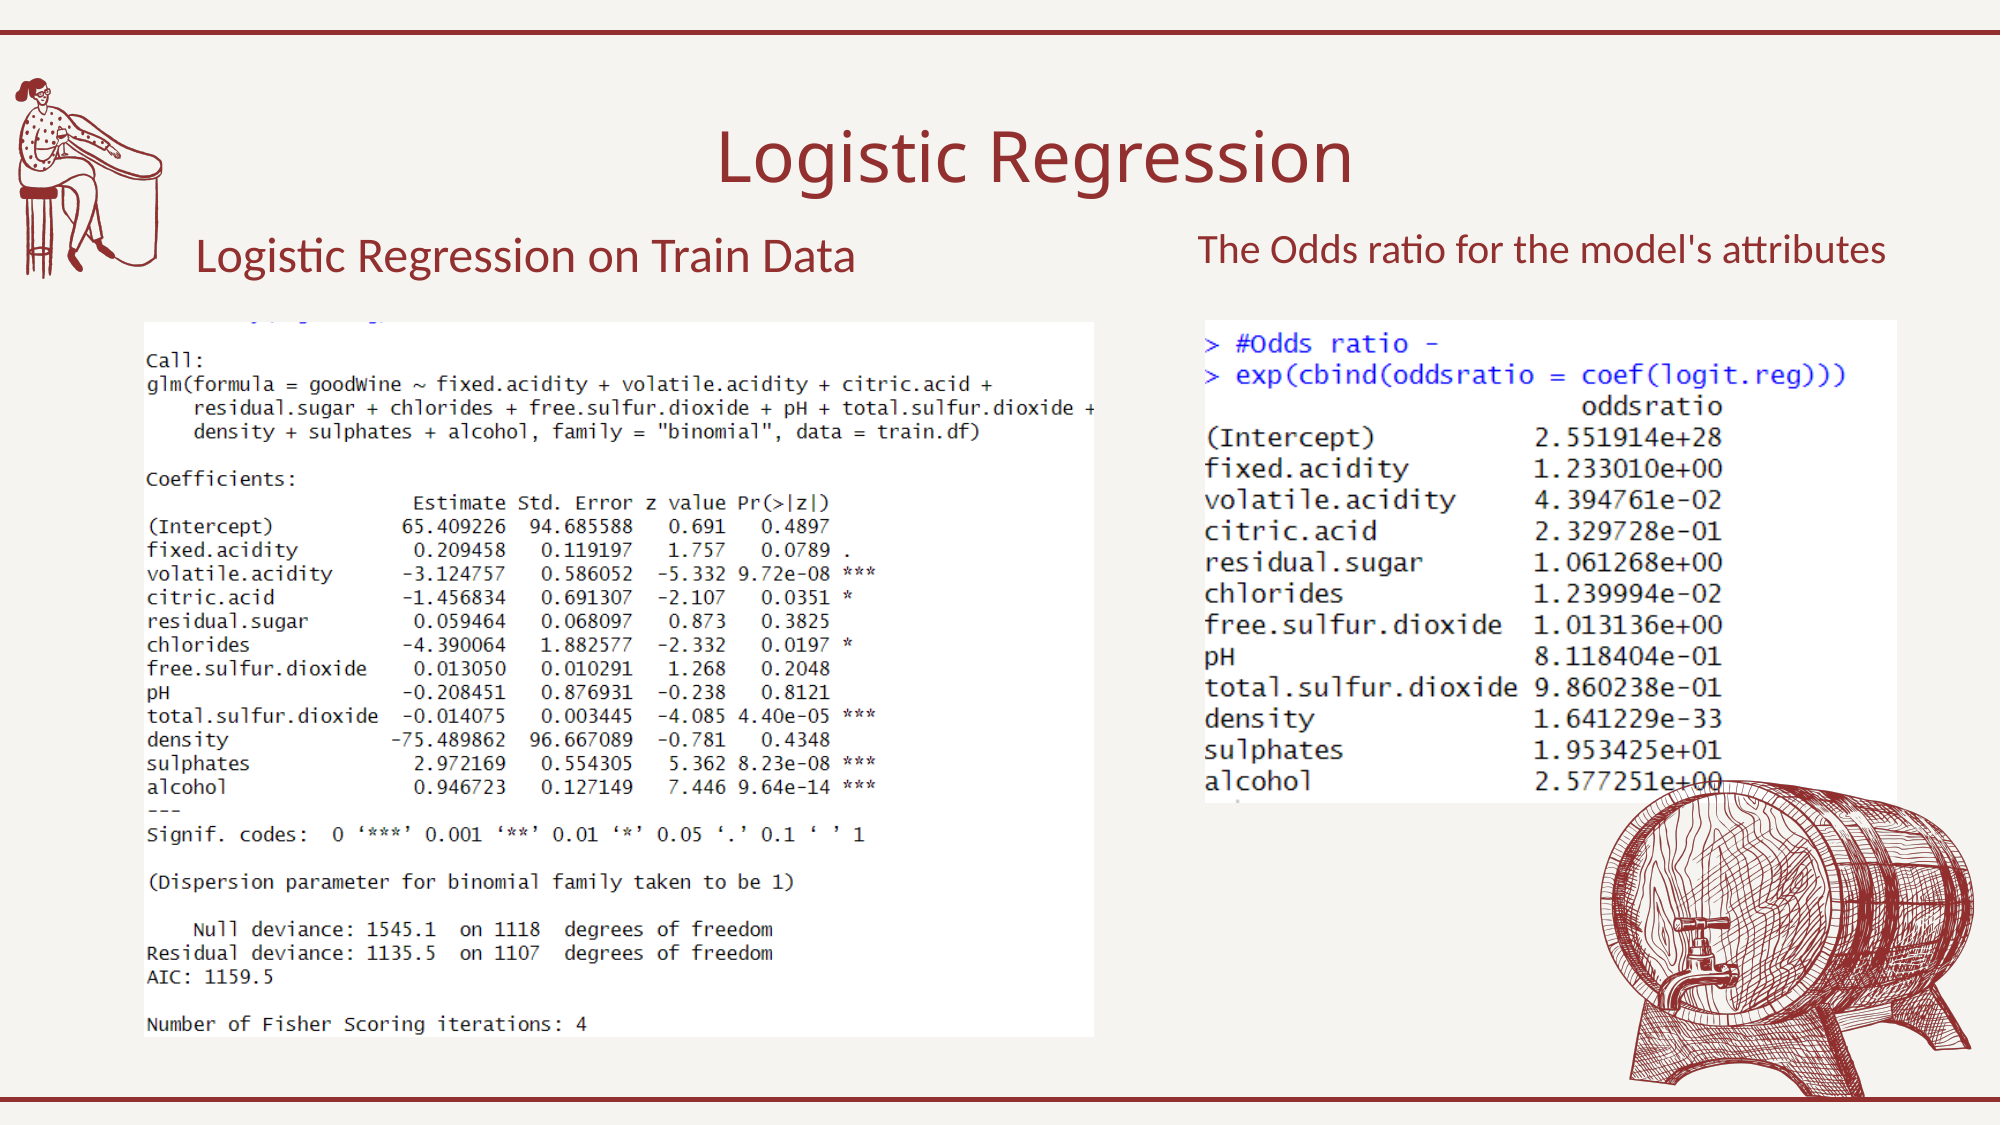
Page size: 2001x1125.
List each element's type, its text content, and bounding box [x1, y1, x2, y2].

picture [129, 321, 1095, 1038]
text_box [0, 29, 2000, 35]
text_box The Odds ratio for the model's attributes [1182, 214, 1917, 280]
text_box [1600, 780, 1975, 1096]
text_box [15, 78, 163, 279]
text_box Logistic Regression [715, 53, 1510, 197]
text_box [0, 1096, 2000, 1102]
picture [1205, 319, 1897, 804]
text_box Logistic Regression on Train Data [180, 214, 1161, 290]
